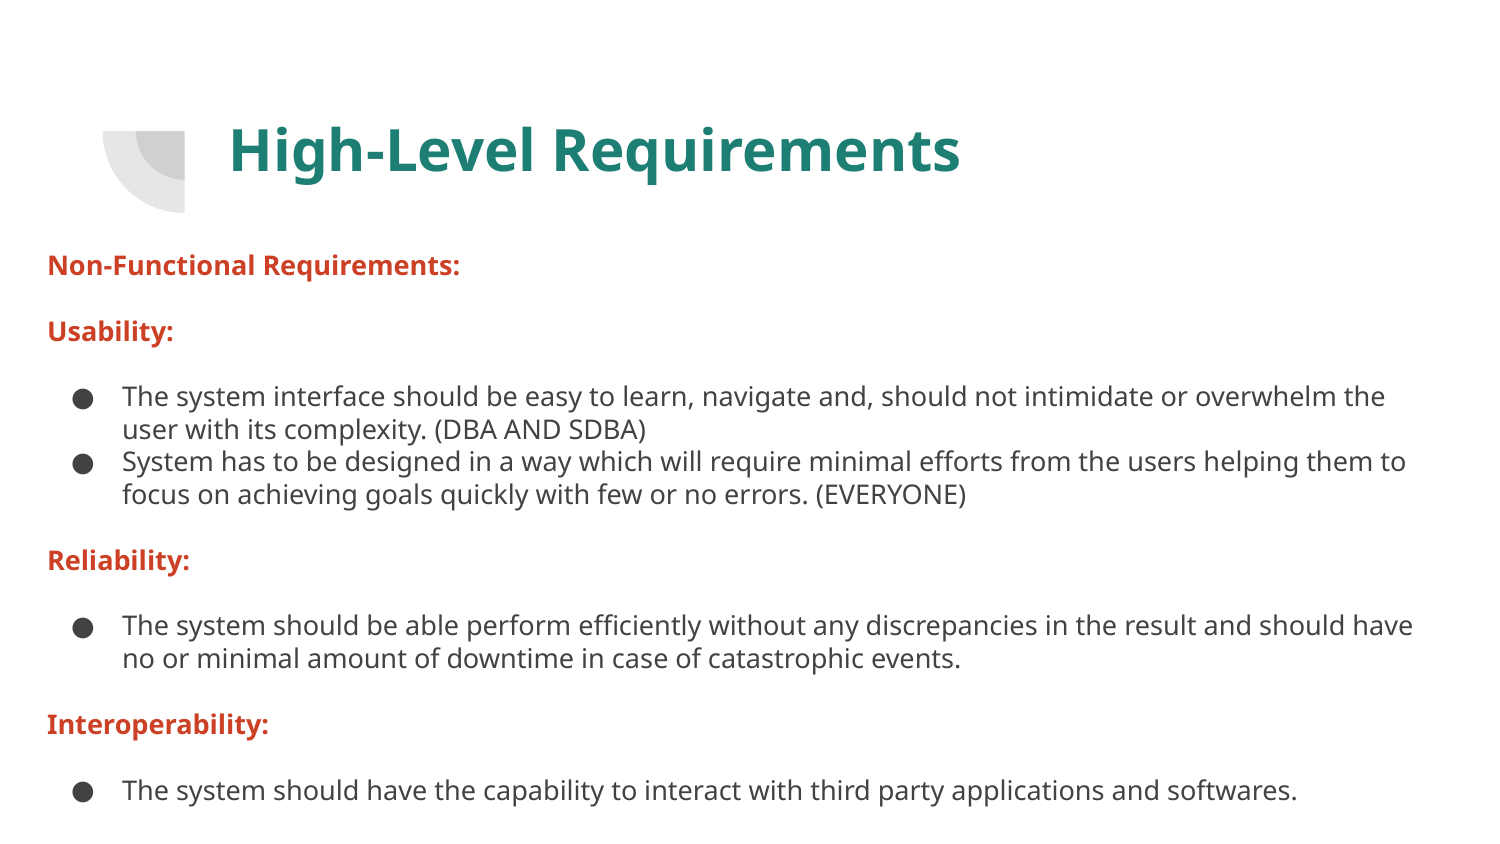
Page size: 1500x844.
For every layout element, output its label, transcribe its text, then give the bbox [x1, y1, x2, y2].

list Non-Functional Requirements: Usability: The system interface should be easy to learn, navigate and, should not intimidate or overwhelm the user with its complexity. (DBA AND SDBA) System has to be designed in a way which will require minimal efforts from the users helping them to focus on achieving goals quickly with few or no errors. (EVERYONE) Reliability: The system should be able perform efficiently without any discrepancies in the result and should have no or minimal amount of downtime in case of catastrophic events. Interoperability: The system should have the capability to interact with third party applications and softwares. [32, 228, 1443, 772]
title High-Level Requirements [213, 98, 1368, 228]
